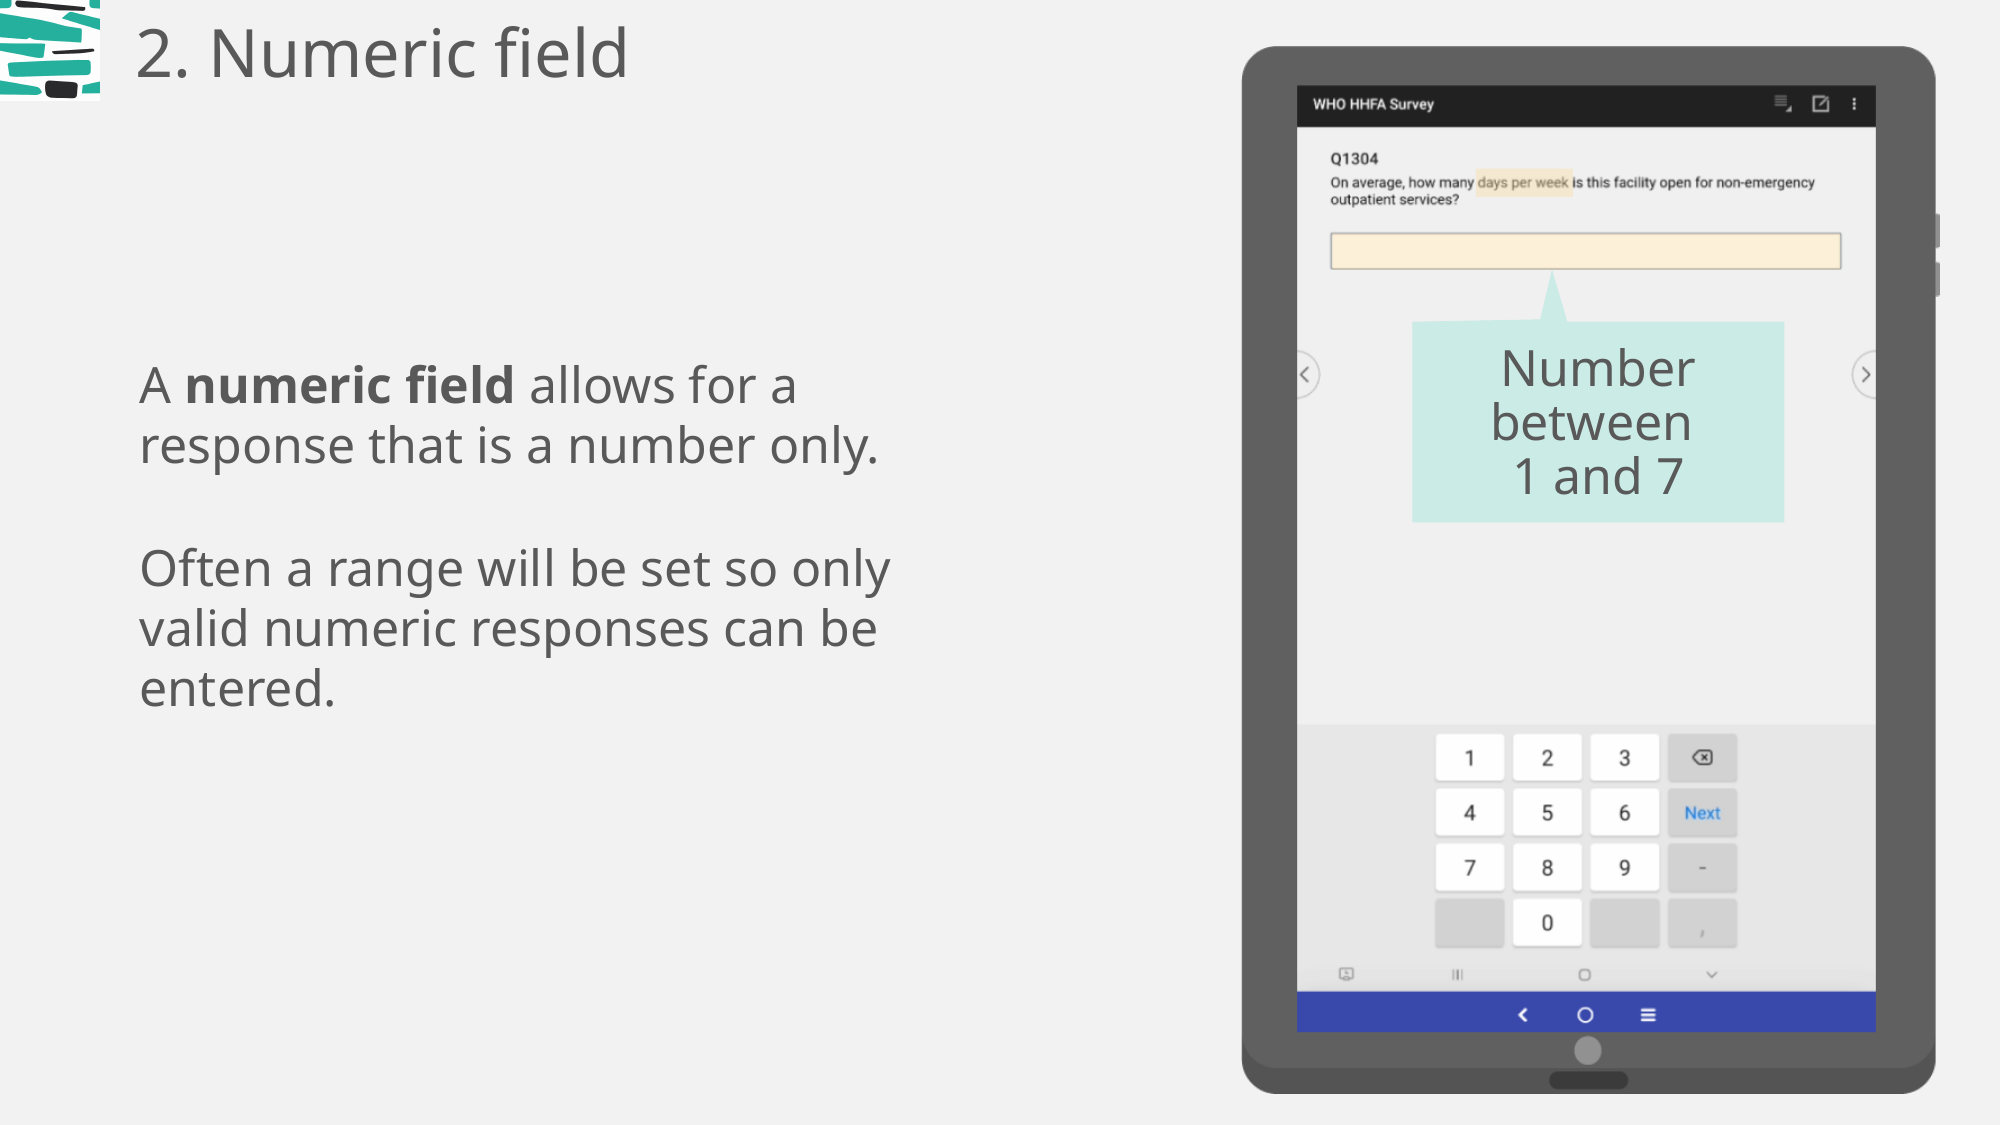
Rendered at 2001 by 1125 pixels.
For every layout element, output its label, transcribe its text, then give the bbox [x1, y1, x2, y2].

text_box Often a range will be set so only valid numeric responses can be entered. [124, 529, 935, 725]
text_box A numeric field allows for a response that is a number only. [124, 346, 935, 481]
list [1241, 46, 1940, 1094]
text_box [0, 0, 1965, 101]
